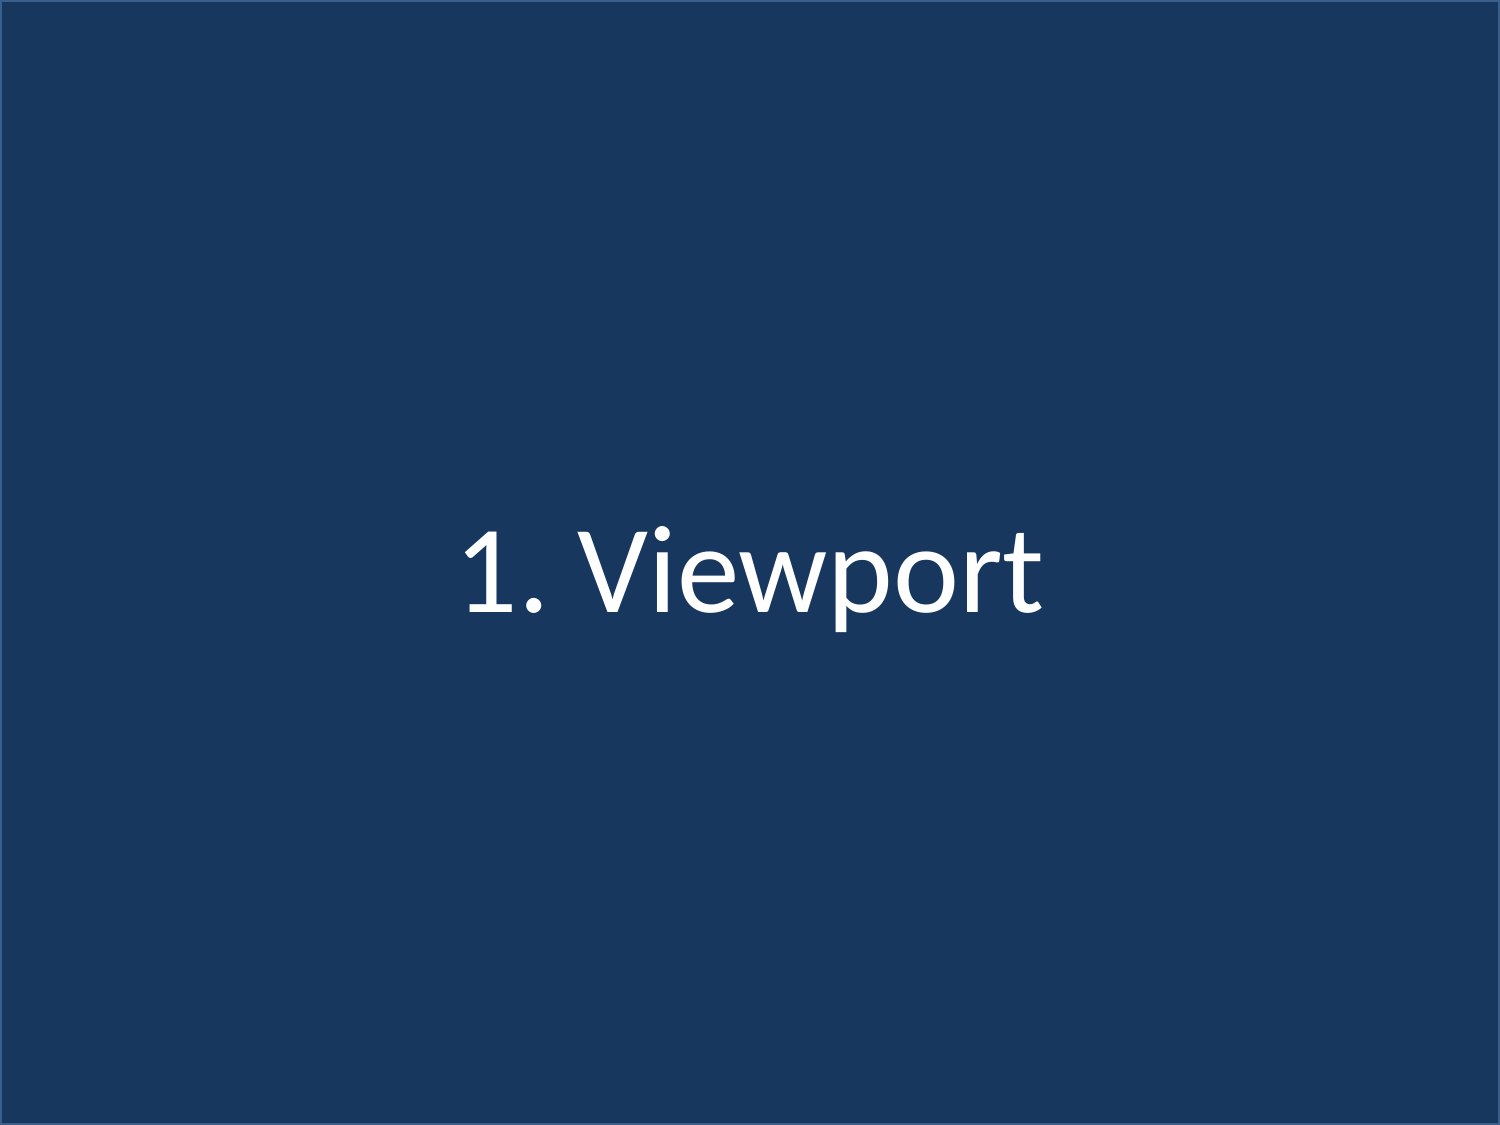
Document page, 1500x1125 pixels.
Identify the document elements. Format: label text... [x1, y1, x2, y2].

text_box 1. Viewport [0, 0, 1500, 1125]
